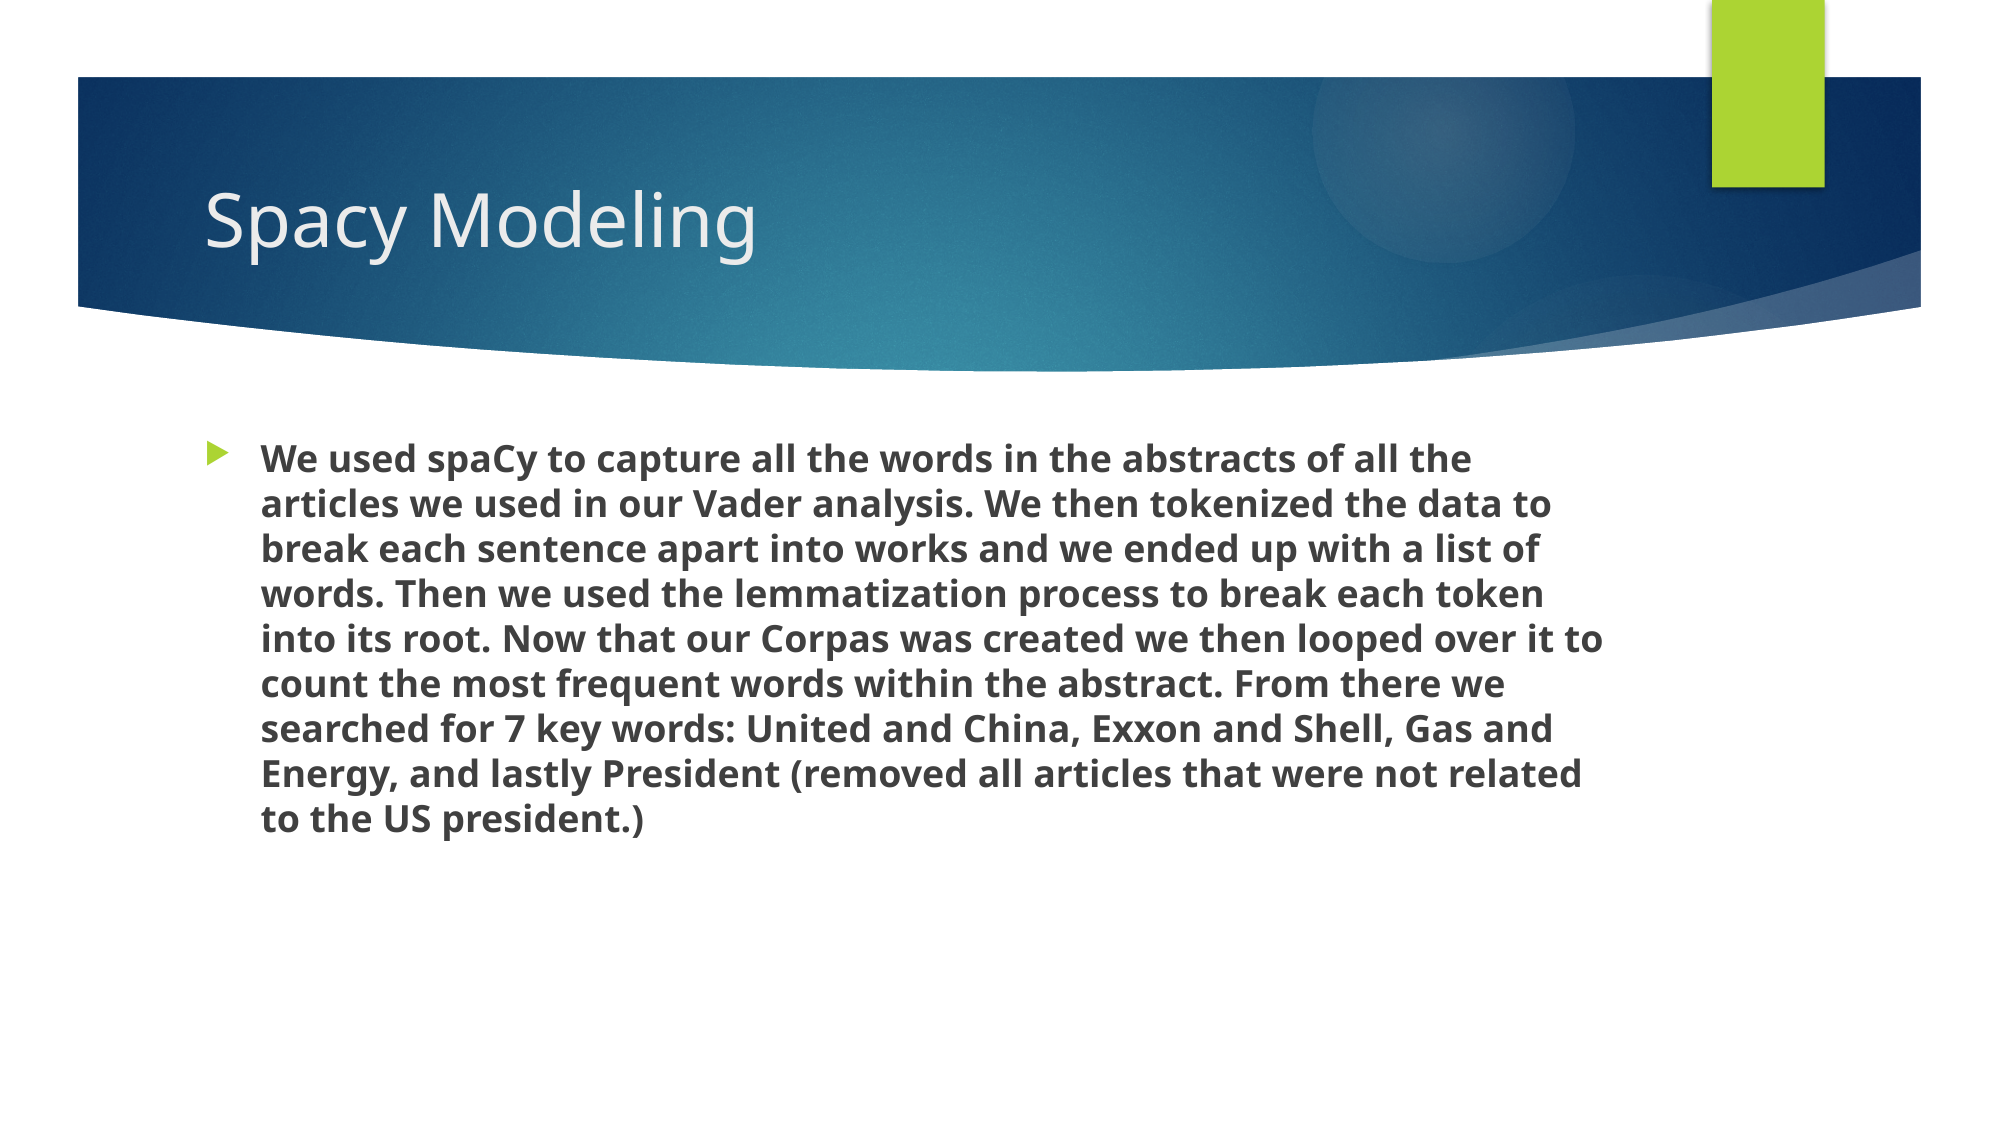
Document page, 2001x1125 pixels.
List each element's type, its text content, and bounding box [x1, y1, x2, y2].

title Spacy Modeling [189, 159, 1627, 276]
list We used spaCy to capture all the words in the abstracts of all the articles we used in our Vader analysis. We then tokenized the data to break each sentence apart into works and we ended up with a list of words. Then we used the lemmatization process to break each token into its root. Now that our Corpas was created we then looped over it to count the most frequent words within the abstract. From there we searched for 7 key words: United and China, Exxon and Shell, Gas and Energy, and lastly President (removed all articles that were not related to the US president.) [189, 427, 1627, 988]
